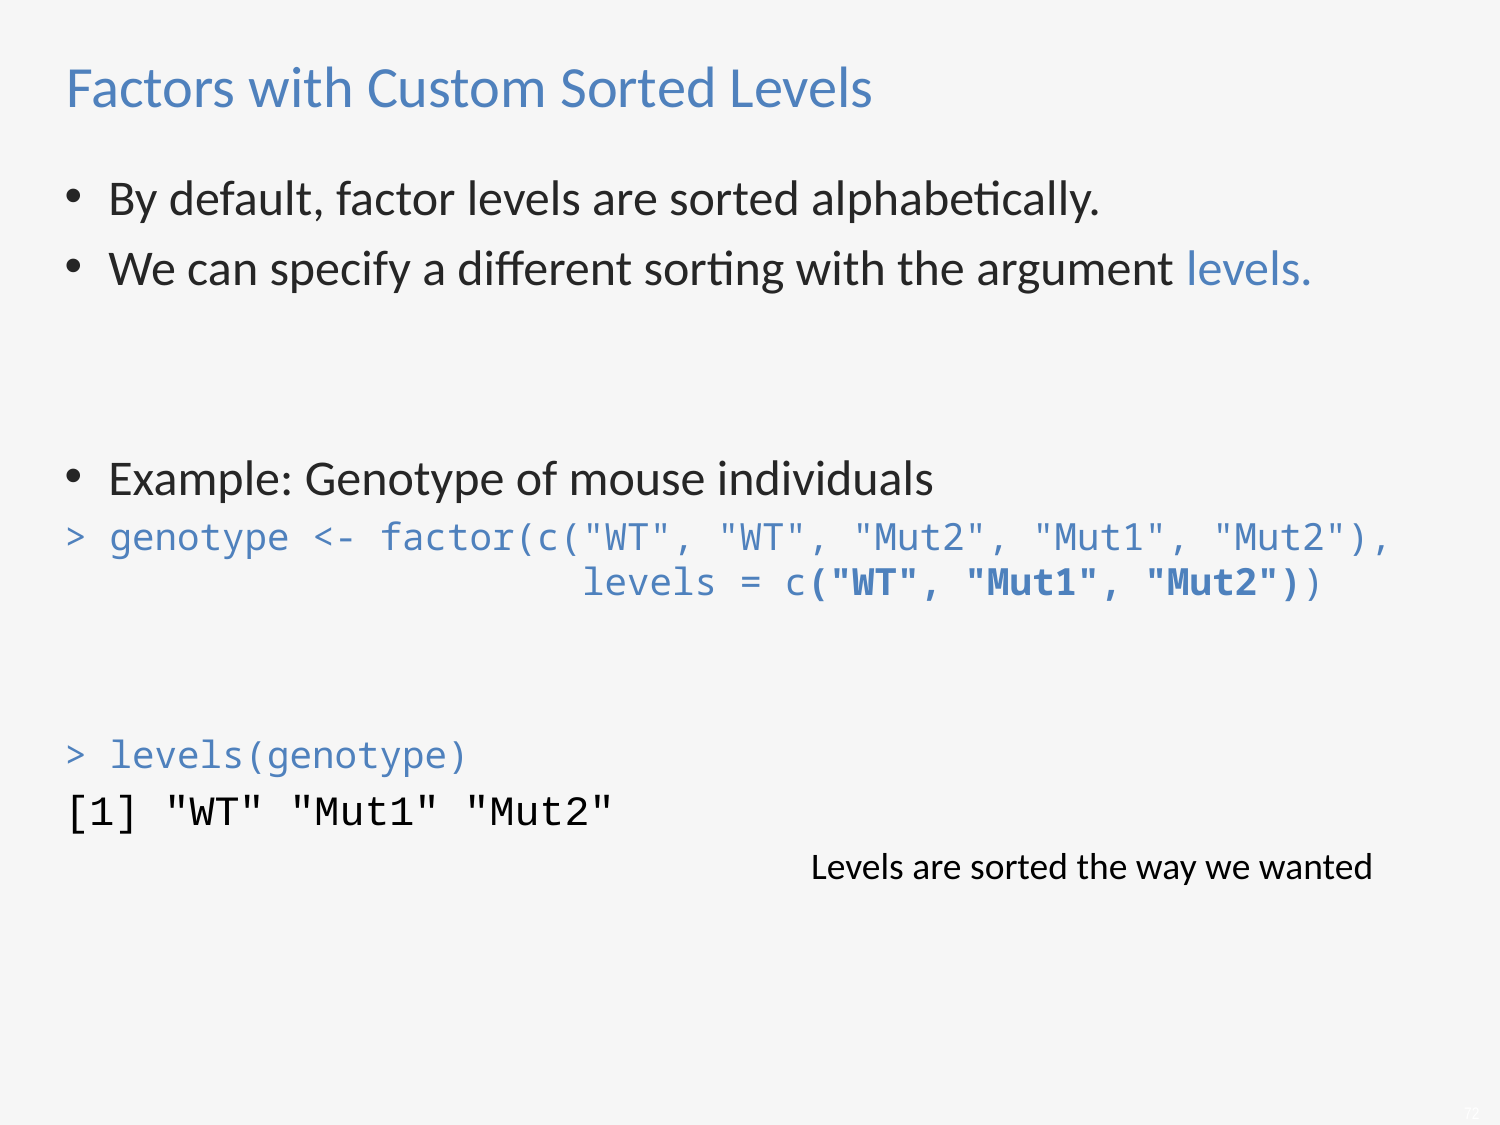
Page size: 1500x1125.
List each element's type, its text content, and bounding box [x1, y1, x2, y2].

list By default, factor levels are sorted alphabetically. We can specify a different sorting with the argument levels. Example: Genotype of mouse individuals > genotype <- factor(c("WT", "WT", "Mut2", "Mut1", "Mut2"), levels = c("WT", "Mut1", "Mut2")) > levels(genotype) [1] "WT" "Mut1" "Mut2" [64, 165, 1436, 1027]
text_box Levels are sorted the way we wanted [796, 834, 1401, 895]
title Factors with Custom Sorted Levels [42, 56, 1346, 121]
